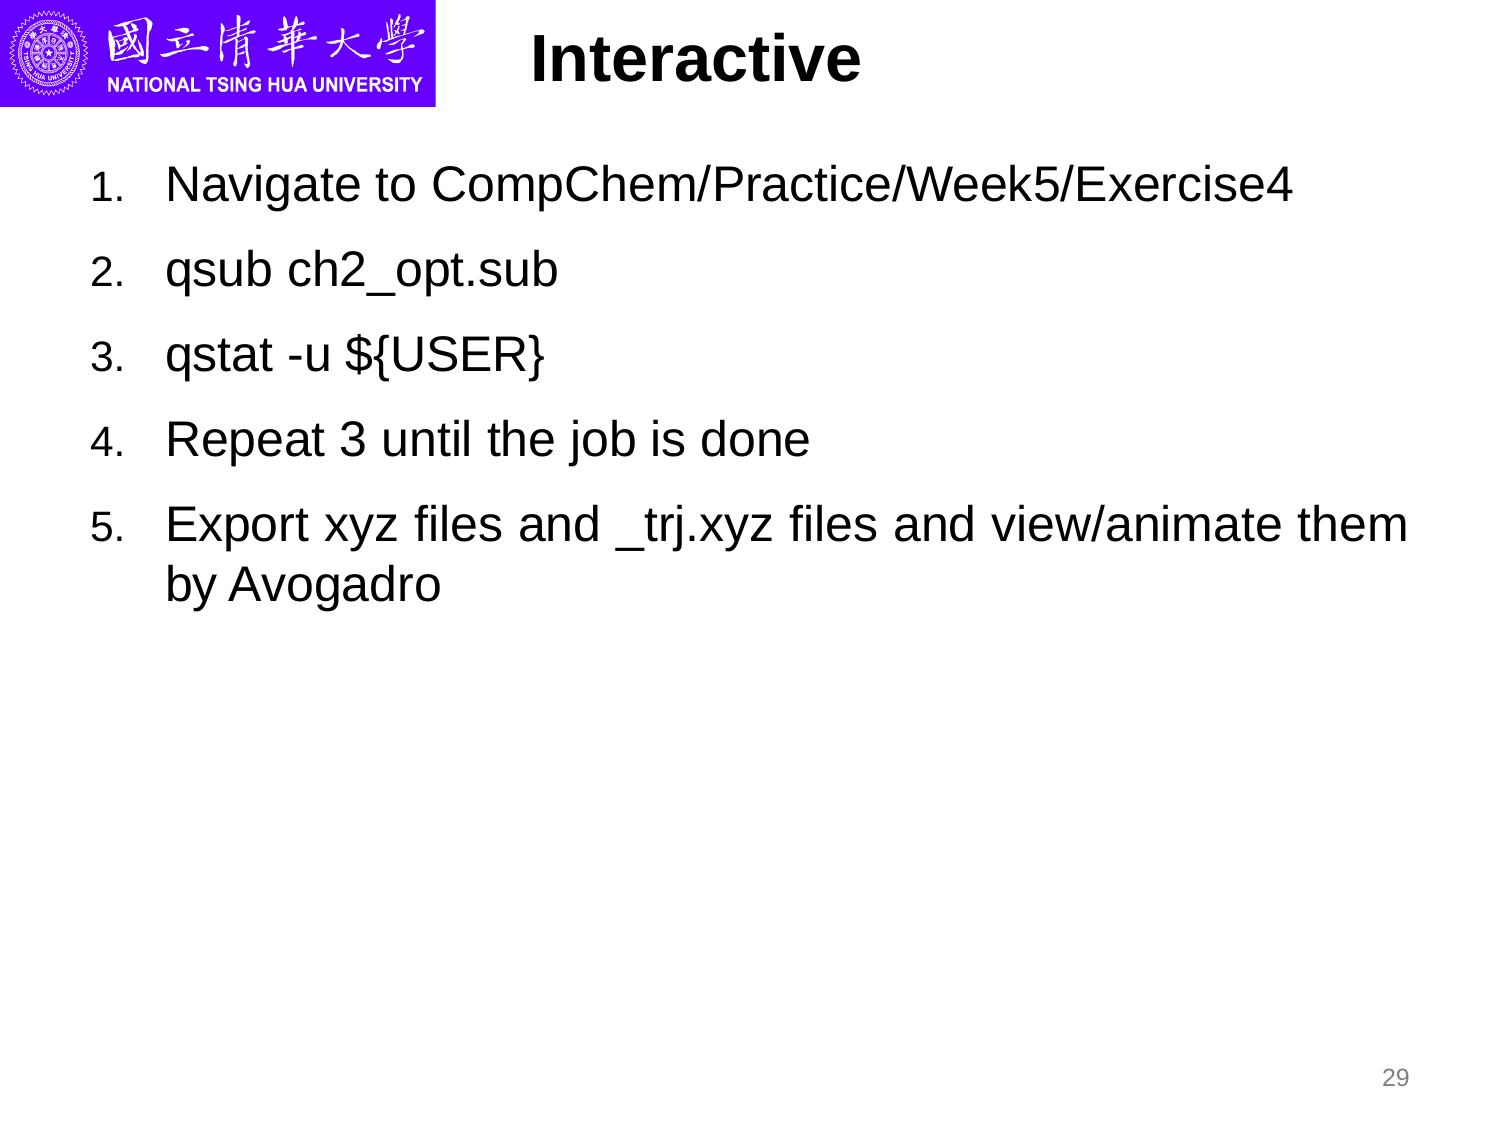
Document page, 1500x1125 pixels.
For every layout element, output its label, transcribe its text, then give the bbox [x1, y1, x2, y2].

list Navigate to CompChem/Practice/Week5/Exercise4 qsub ch2_opt.sub qstat -u ${USER} Repeat 3 until the job is done Export xyz files and _trj.xyz files and view/animate them by Avogadro [75, 144, 1425, 1032]
title Interactive [515, 0, 1425, 107]
picture [0, 0, 436, 107]
slide_number 29 [1308, 1050, 1425, 1103]
